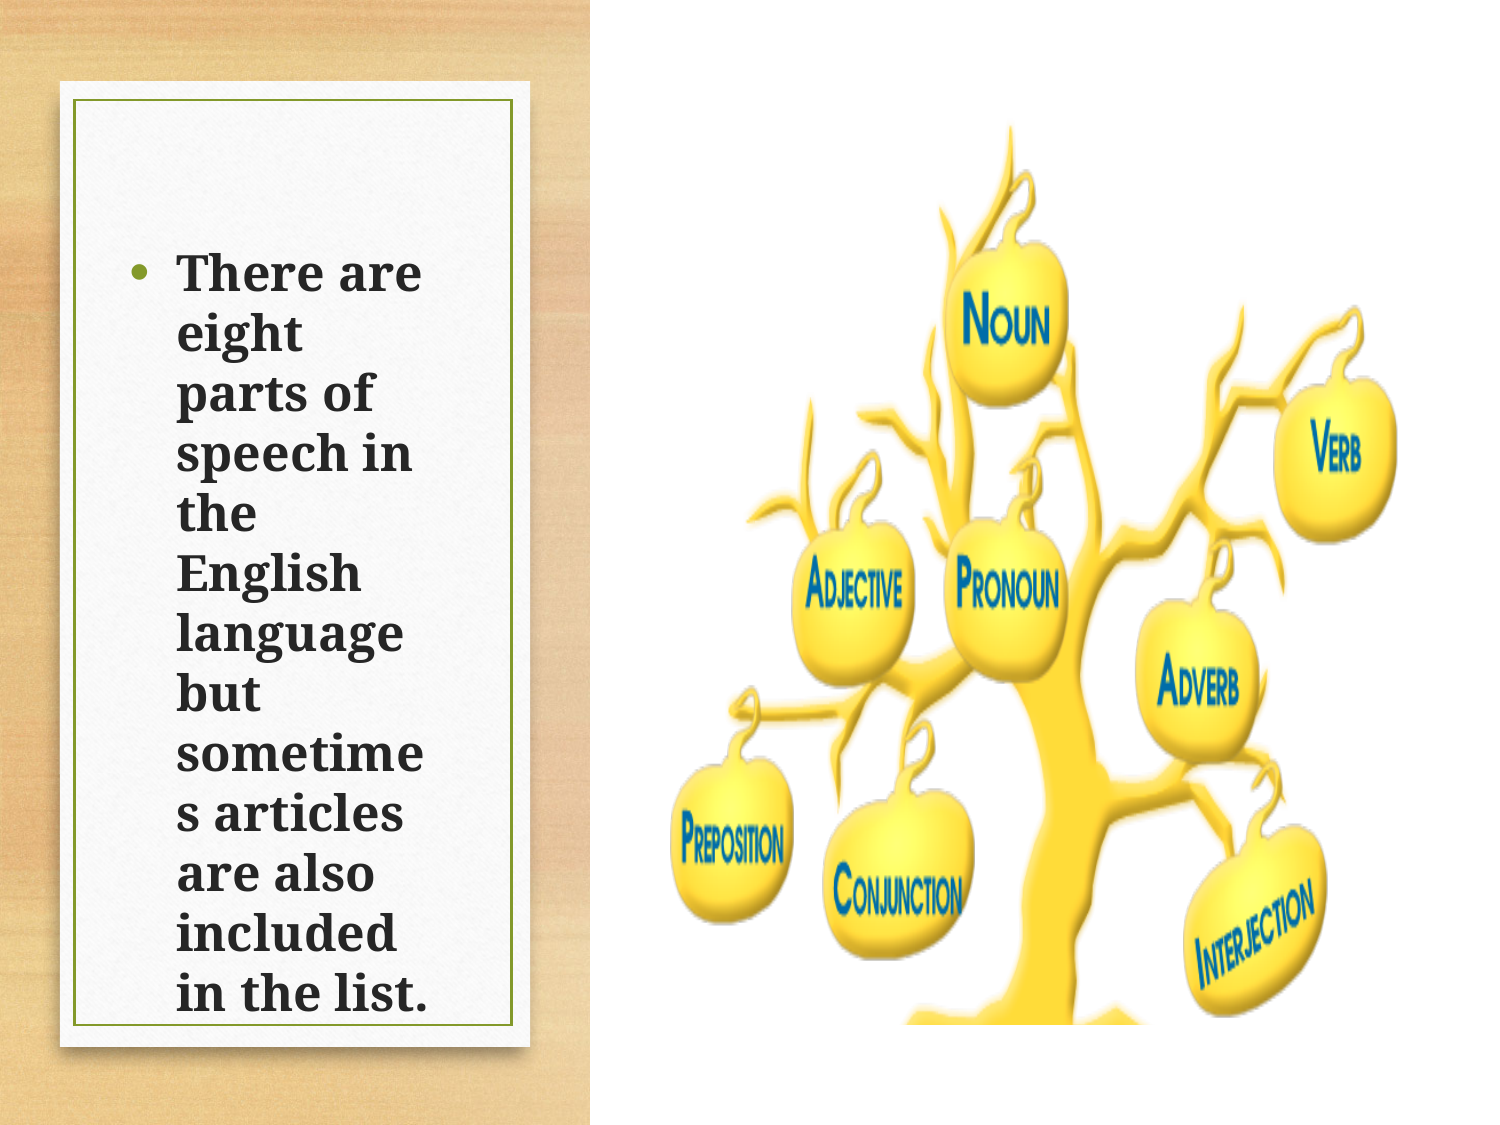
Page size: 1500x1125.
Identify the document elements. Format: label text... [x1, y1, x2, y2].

text_box [0, 0, 589, 1125]
text_box [589, 0, 1500, 1125]
text_box [74, 99, 512, 1026]
picture [668, 81, 1420, 1026]
text_box [59, 80, 531, 1048]
list There are eight parts of speech in the English language but sometimes articles are also included in the list. [114, 234, 464, 982]
